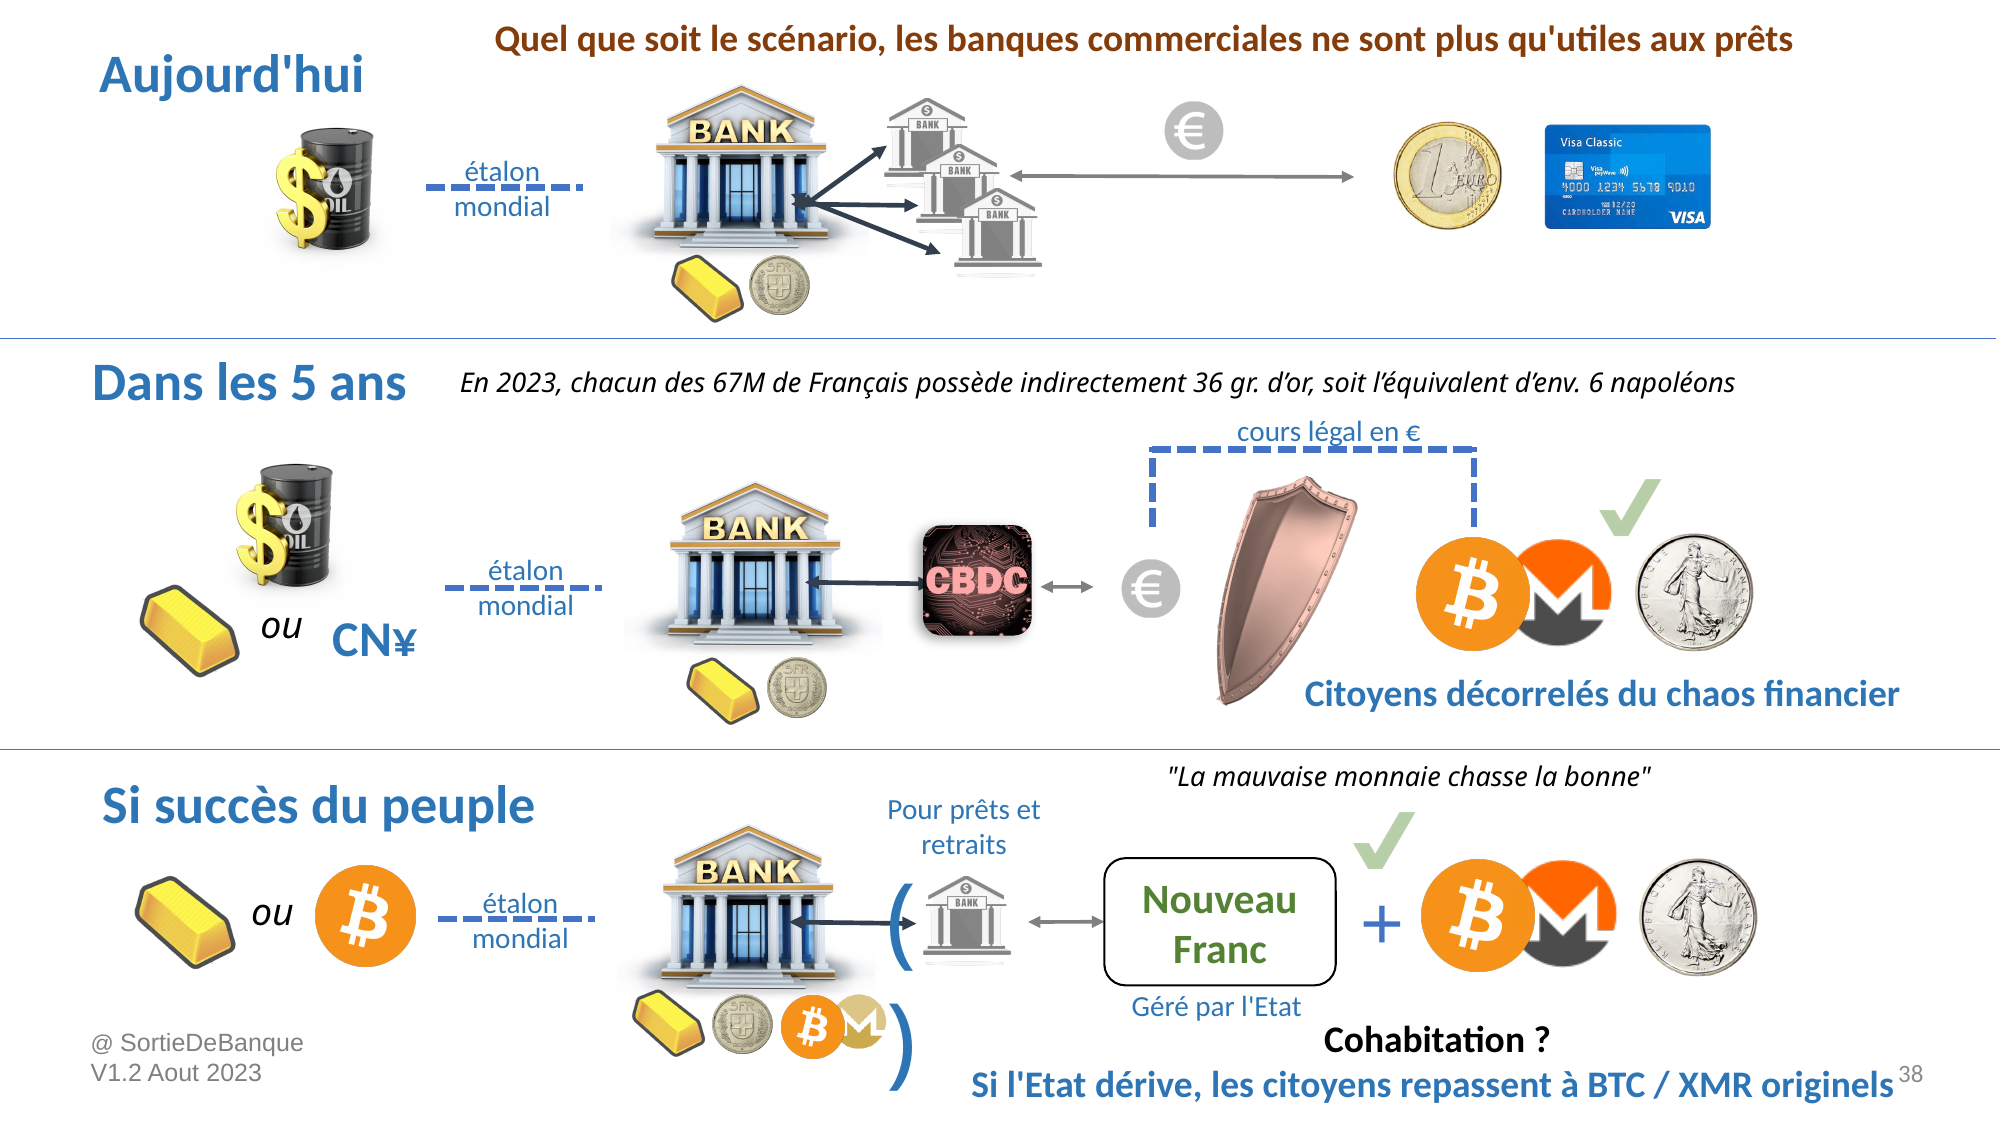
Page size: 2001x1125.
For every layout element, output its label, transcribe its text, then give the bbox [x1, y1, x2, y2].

picture [1388, 117, 1506, 234]
text_box ou [258, 880, 314, 941]
text_box CN¥ [317, 598, 475, 674]
picture [1537, 119, 1719, 234]
picture [1350, 804, 1419, 875]
picture [1206, 460, 1334, 736]
text_box "La mauvaise monnaie chasse la bonne" [1152, 751, 1849, 800]
text_box étalon mondial [428, 144, 577, 187]
picture [1421, 859, 1535, 973]
text_box étalon mondial [452, 543, 600, 587]
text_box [831, 994, 890, 1049]
text_box Pour prêts et retraits [849, 782, 1080, 868]
text_box Dans les 5 ans [62, 339, 439, 419]
text_box ou [263, 594, 373, 654]
picture [920, 525, 1032, 641]
text_box En 2023, chacun des 67M de Français possède indirectement 36 gr. d’or, soit l’équivalent d’env. 6 napoléons [445, 358, 1965, 406]
text_box ( ) [872, 868, 1059, 1104]
slide_number 38 [1488, 1042, 1939, 1103]
picture [1416, 537, 1530, 651]
picture [610, 73, 869, 338]
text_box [1114, 552, 1191, 625]
picture [624, 470, 883, 745]
picture [874, 94, 1047, 284]
text_box Si succès du peuple [5, 762, 635, 843]
text_box Cohabitation ? Si l'Etat dérive, les citoyens repassent à BTC / XMR originels [934, 1007, 1949, 1112]
text_box @ SortieDeBanque V1.2 Aout 2023 [75, 1019, 450, 1094]
picture [255, 121, 403, 271]
picture [314, 865, 416, 967]
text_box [791, 194, 941, 254]
text_box + [1345, 867, 1418, 973]
picture [913, 872, 1016, 972]
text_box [1157, 94, 1234, 167]
text_box Géré par l'Etat [1116, 979, 1338, 1030]
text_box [1530, 539, 1620, 647]
picture [615, 813, 876, 1077]
text_box Quel que soit le scénario, les banques commerciales ne sont plus qu'utiles aux prêts [454, 6, 1836, 67]
text_box cours légal en € [1172, 405, 1485, 456]
text_box Aujourd'hui [67, 30, 398, 111]
text_box étalon mondial [452, 588, 600, 629]
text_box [1535, 860, 1625, 968]
text_box Nouveau Franc [1103, 857, 1337, 985]
text_box Citoyens décorrelés du chaos financier [1334, 661, 1996, 722]
picture [111, 849, 258, 997]
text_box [800, 145, 887, 194]
picture [116, 457, 362, 705]
picture [1596, 472, 1756, 655]
picture [654, 339, 761, 343]
text_box étalon mondial [446, 919, 595, 963]
text_box étalon mondial [428, 188, 577, 230]
picture [1634, 855, 1760, 980]
text_box étalon mondial [446, 877, 595, 918]
